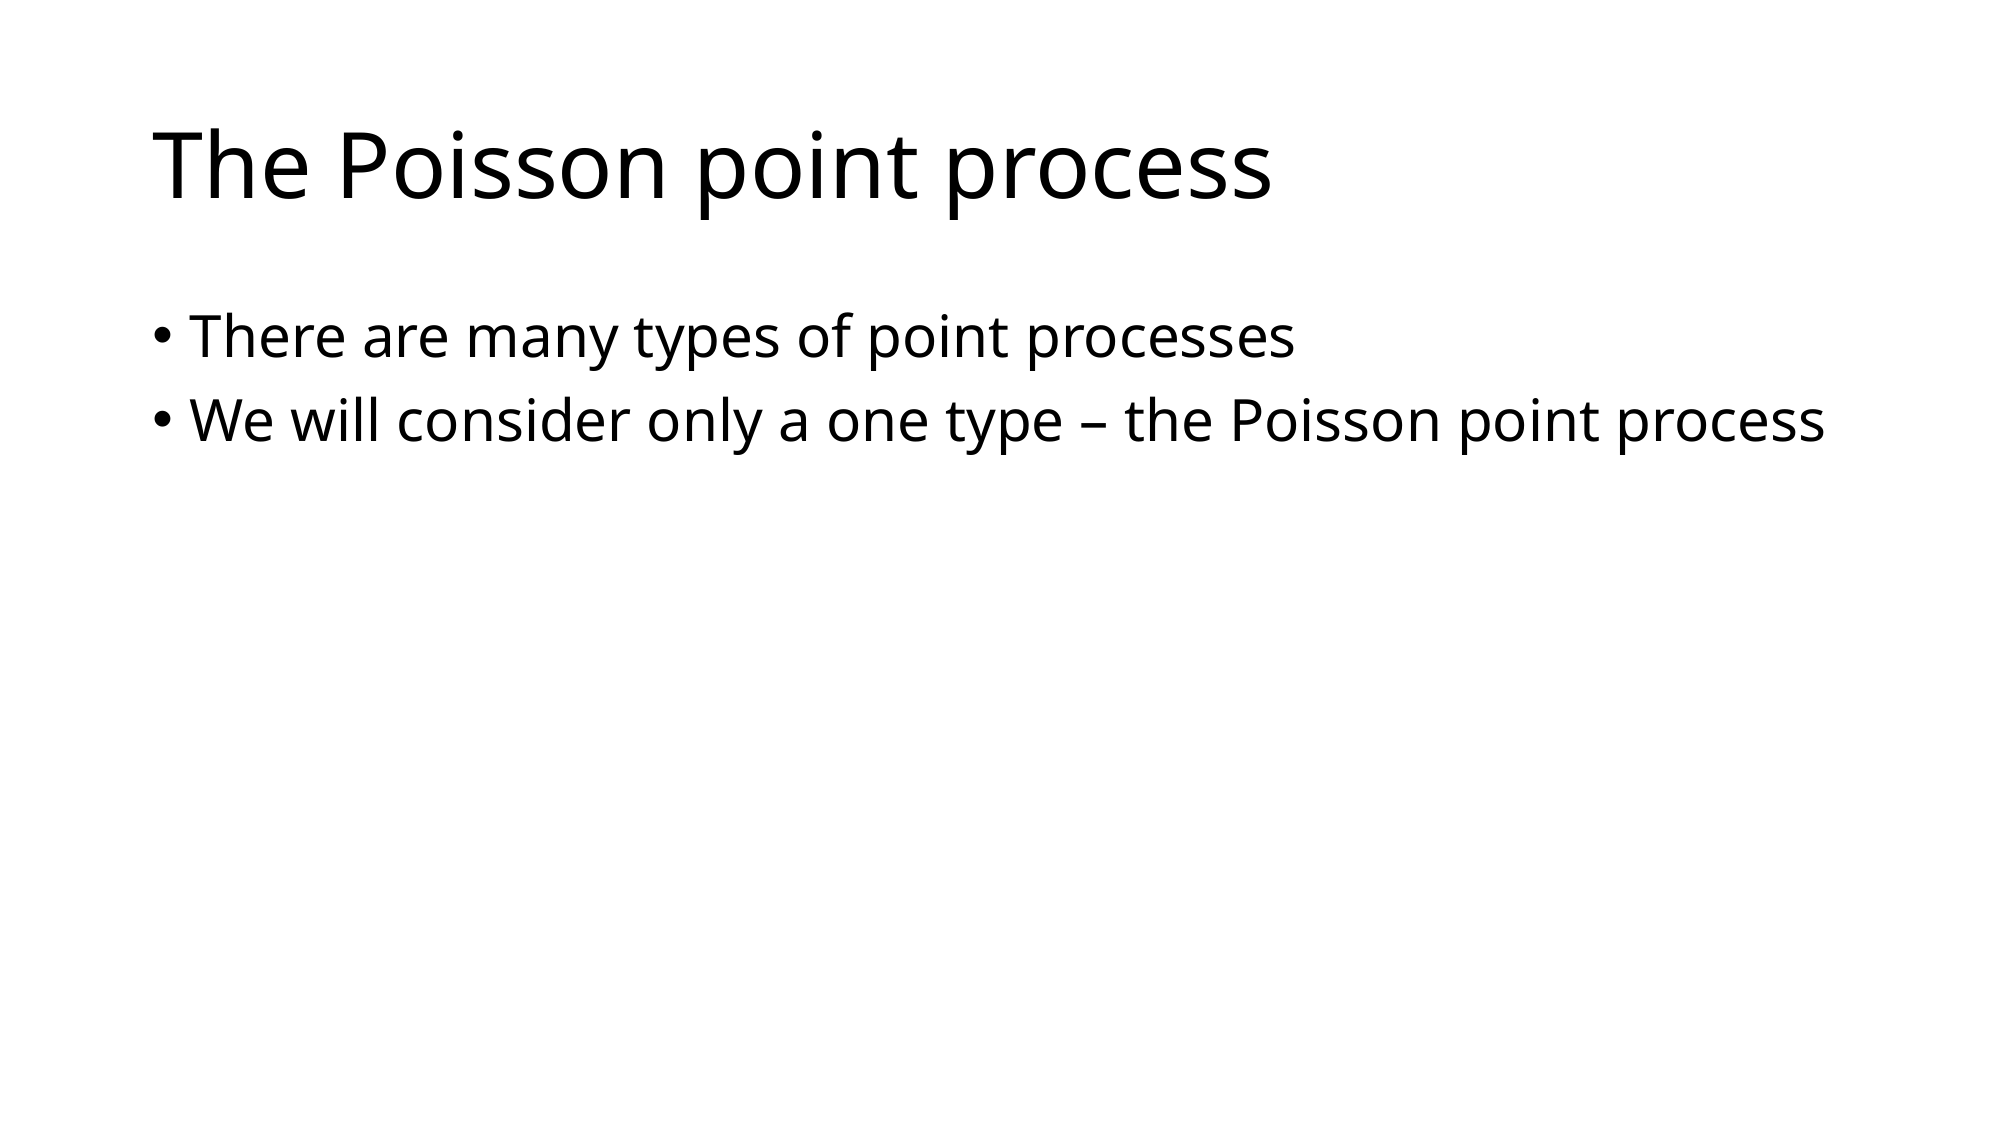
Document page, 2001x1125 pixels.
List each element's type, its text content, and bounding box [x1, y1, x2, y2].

list There are many types of point processes We will consider only a one type – the Poisson point process [137, 299, 1863, 1014]
title The Poisson point process [137, 59, 1863, 278]
